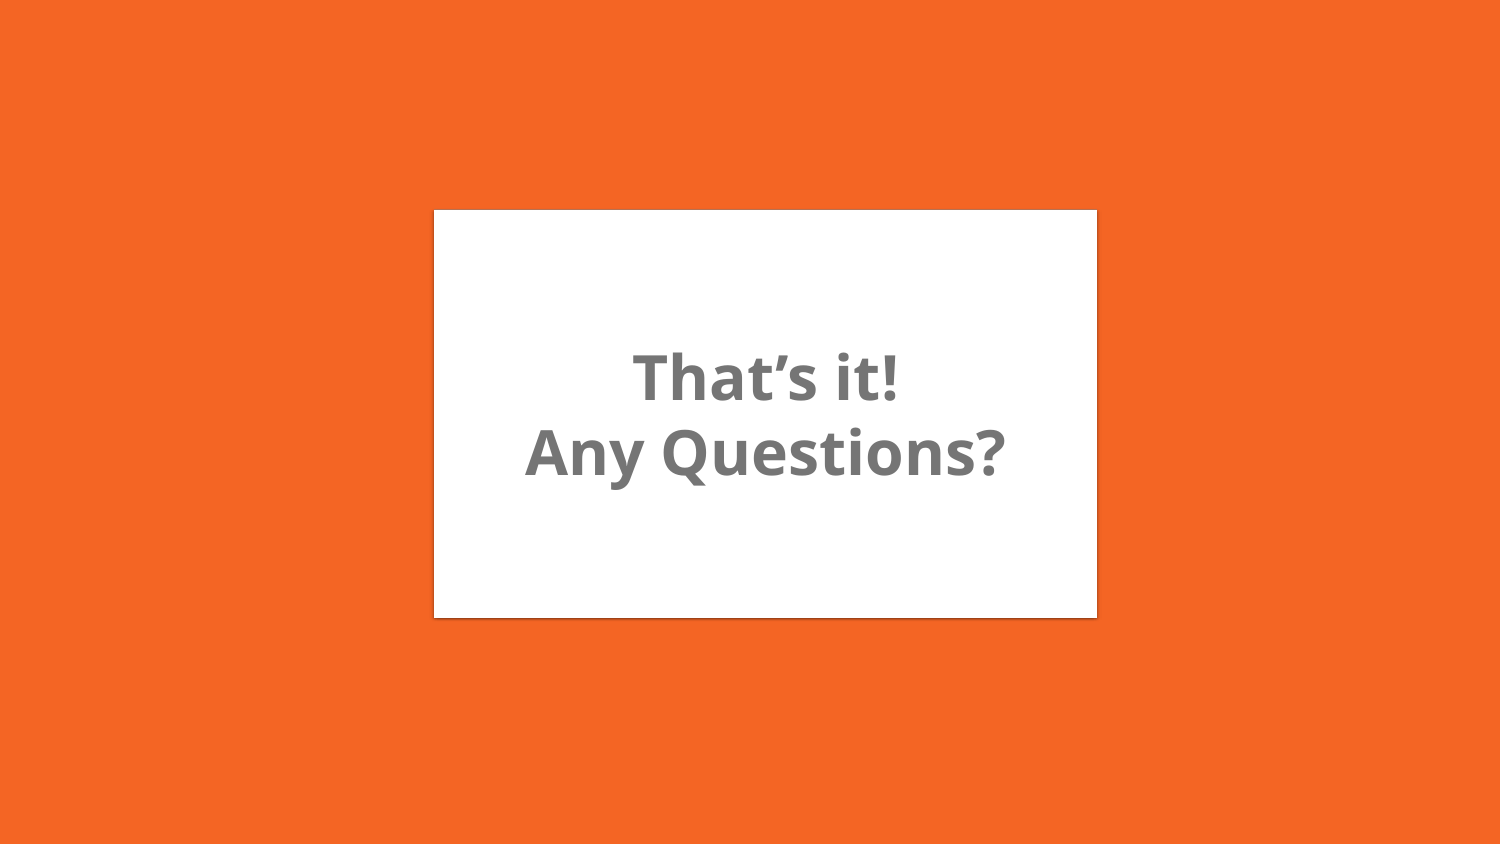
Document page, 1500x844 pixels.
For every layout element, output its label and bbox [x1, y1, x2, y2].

picture [408, 192, 1124, 635]
